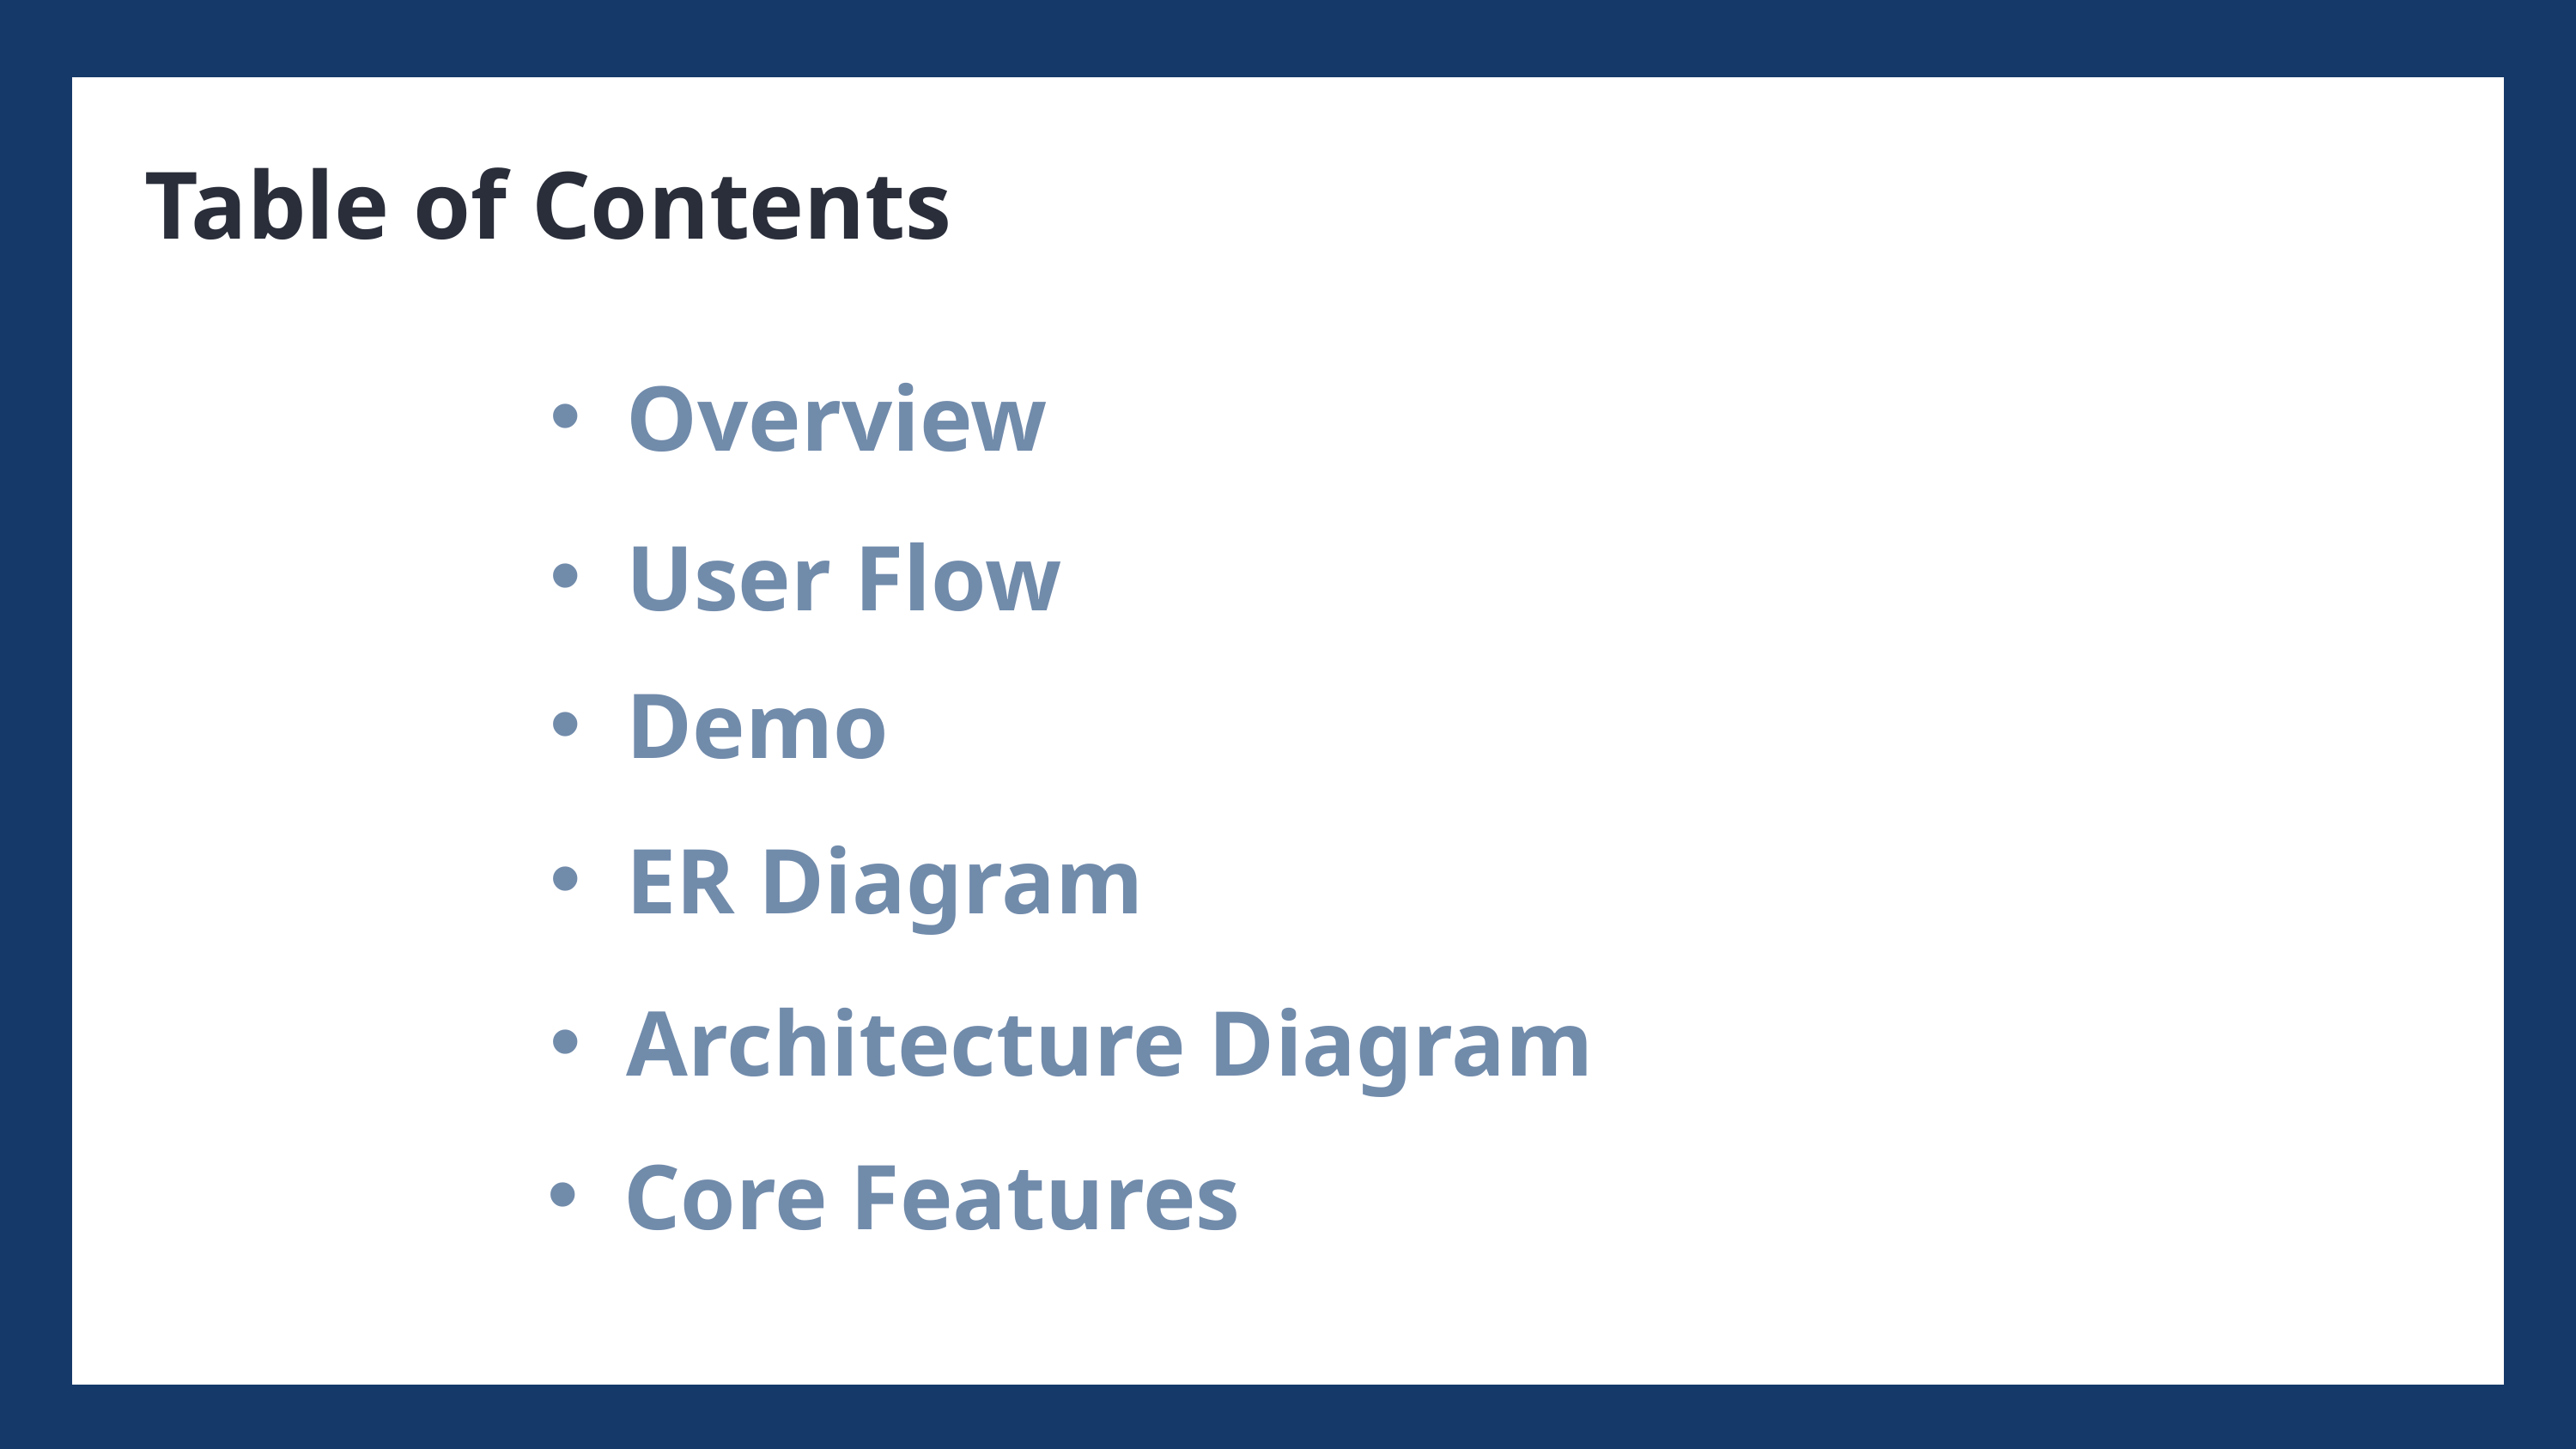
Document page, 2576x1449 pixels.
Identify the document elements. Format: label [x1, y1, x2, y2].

text_box [72, 76, 2504, 1385]
